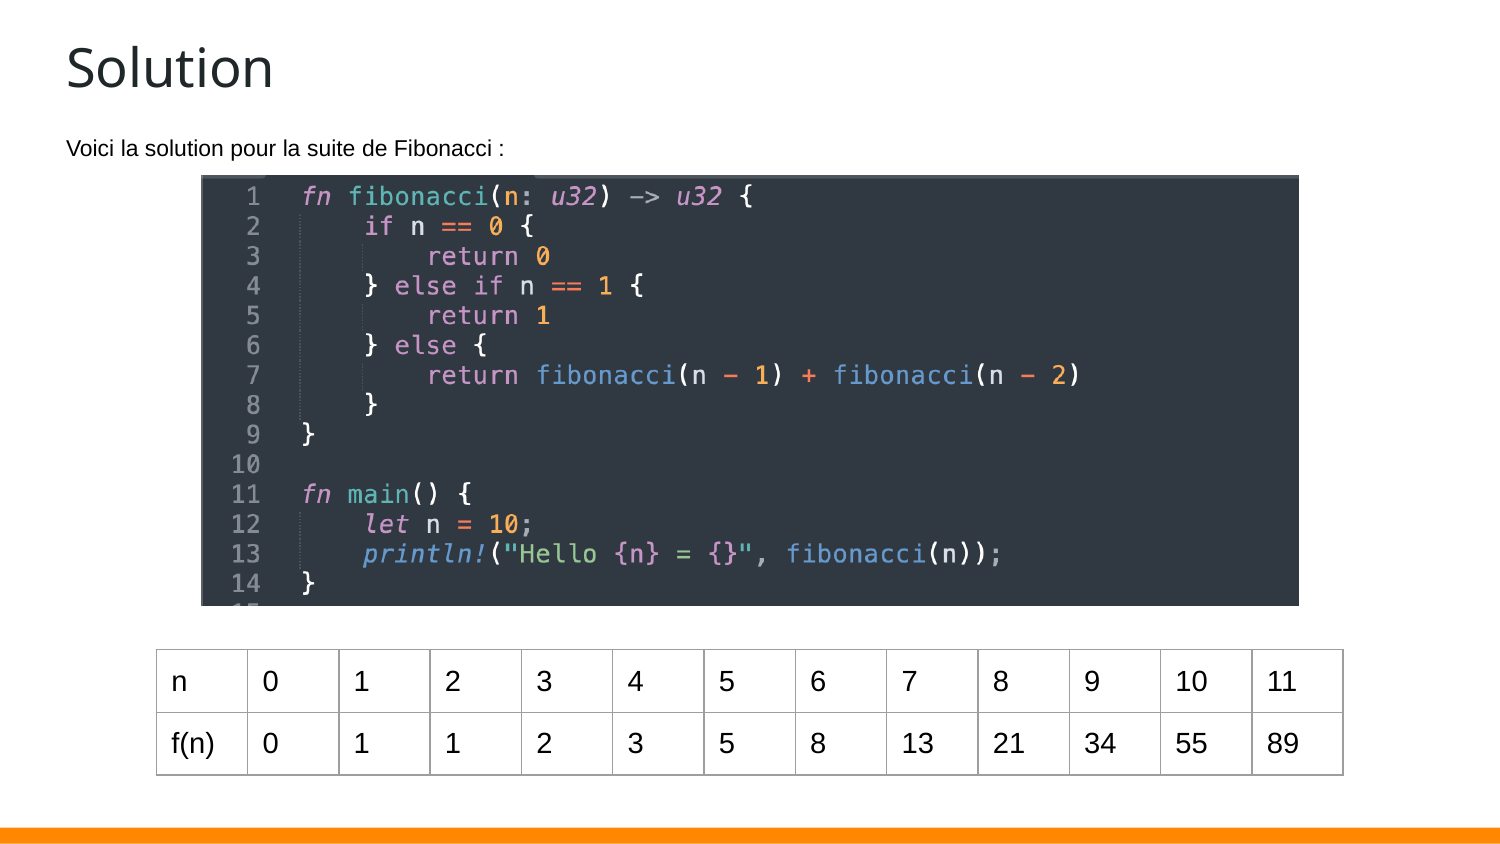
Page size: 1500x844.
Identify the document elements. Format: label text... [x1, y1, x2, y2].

table_header 11 [1253, 650, 1342, 712]
table_cell 34 [1070, 713, 1160, 774]
picture [201, 175, 1299, 606]
list Voici la solution pour la suite de Fibonacci : [51, 113, 1449, 813]
table_header 10 [1161, 650, 1251, 712]
table_cell 1 [431, 713, 521, 774]
table_cell 5 [705, 713, 795, 774]
title Solution [51, 18, 1449, 113]
table_header 6 [796, 650, 886, 712]
table_header 9 [1070, 650, 1160, 712]
table_header 1 [340, 650, 429, 712]
table_header 2 [431, 650, 521, 712]
table_cell 8 [796, 713, 886, 774]
table_header 8 [979, 650, 1069, 712]
table_header 3 [522, 650, 612, 712]
table_header 0 [248, 650, 338, 712]
table_header 5 [705, 650, 795, 712]
table_cell 3 [613, 713, 703, 774]
table_header 7 [887, 650, 977, 712]
table_cell 21 [979, 713, 1069, 774]
table_header n [157, 650, 247, 712]
table_cell 55 [1161, 713, 1251, 774]
table_cell 2 [522, 713, 612, 774]
table_cell f(n) [157, 713, 247, 774]
table_cell 89 [1253, 713, 1342, 774]
table_cell 0 [248, 713, 338, 774]
table_cell 13 [887, 713, 977, 774]
table_cell 1 [340, 713, 429, 774]
table_header 4 [613, 650, 703, 712]
